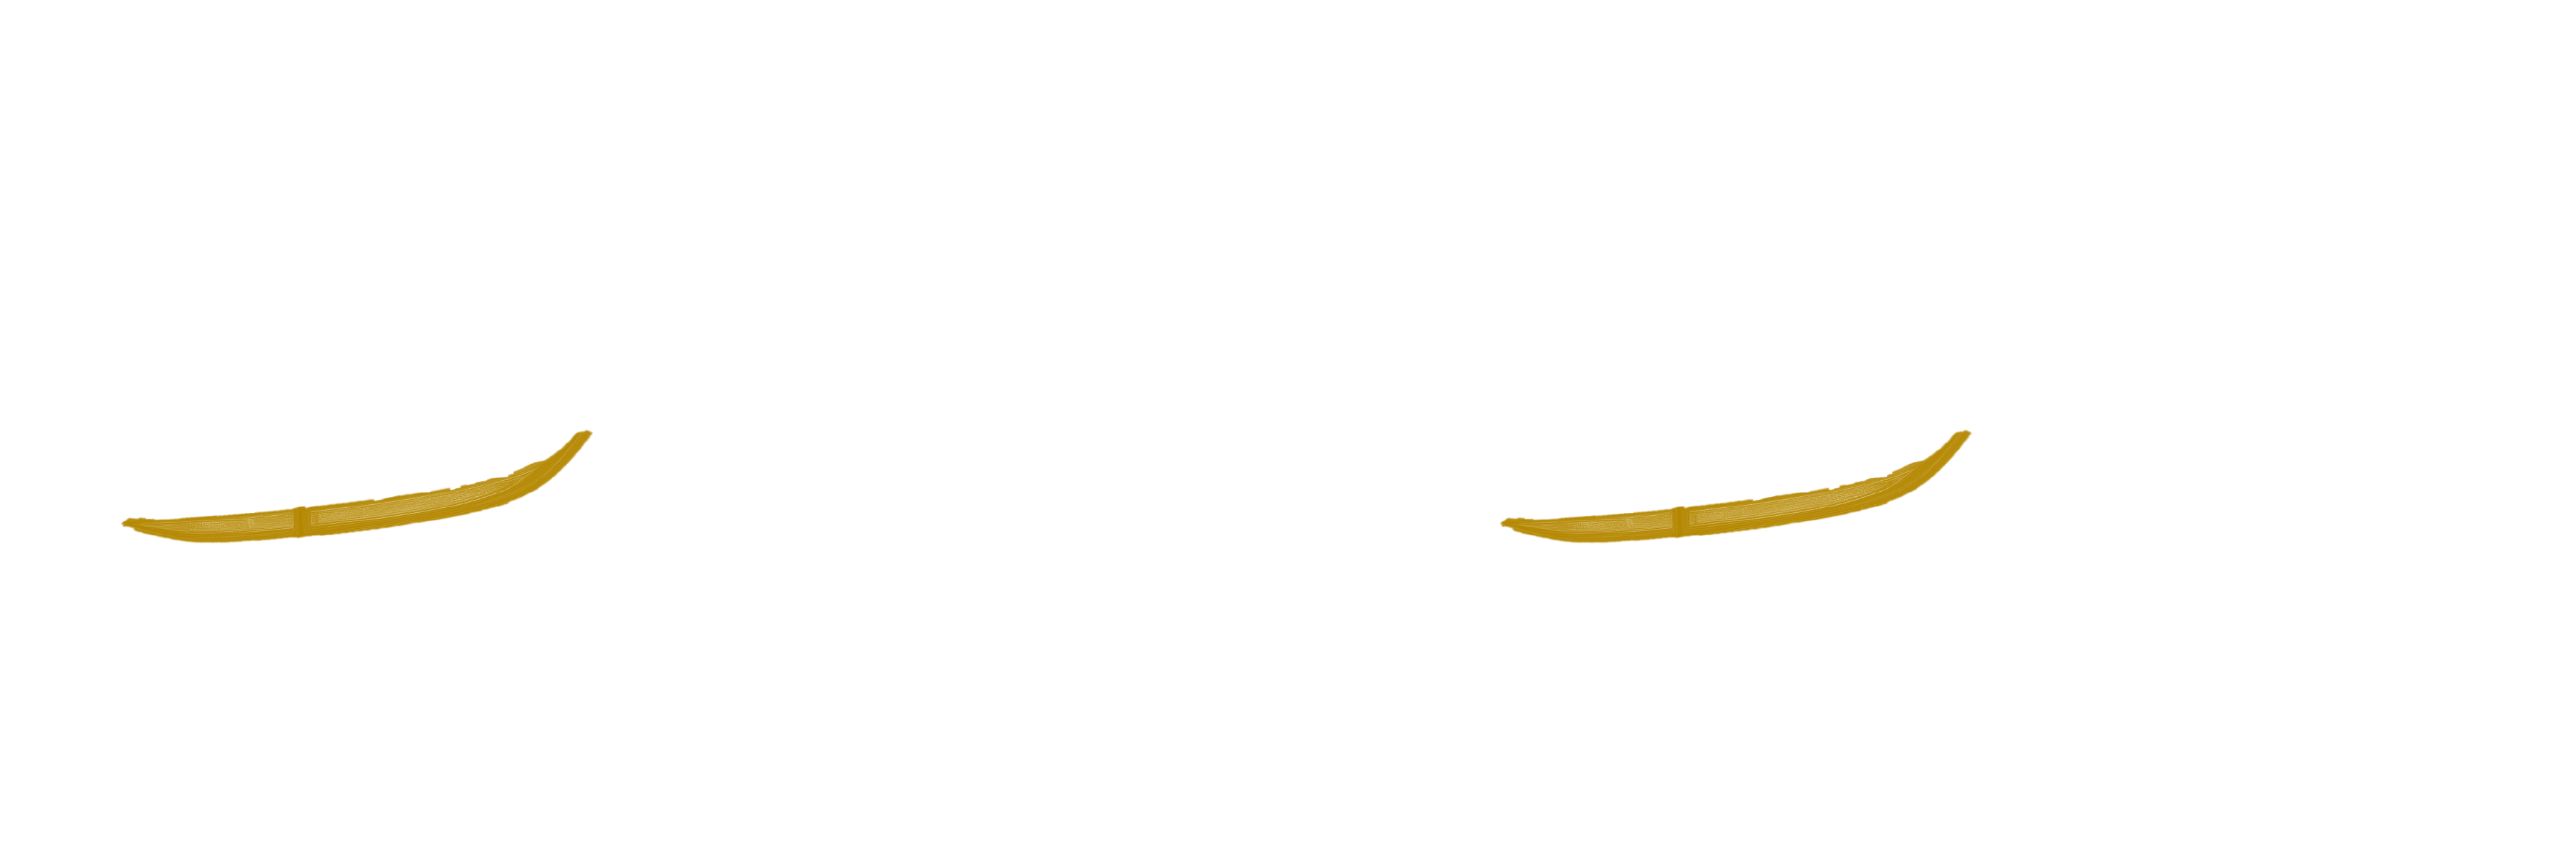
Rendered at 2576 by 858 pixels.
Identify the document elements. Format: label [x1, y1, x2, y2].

picture [4, 445, 685, 557]
picture [1383, 445, 2064, 557]
